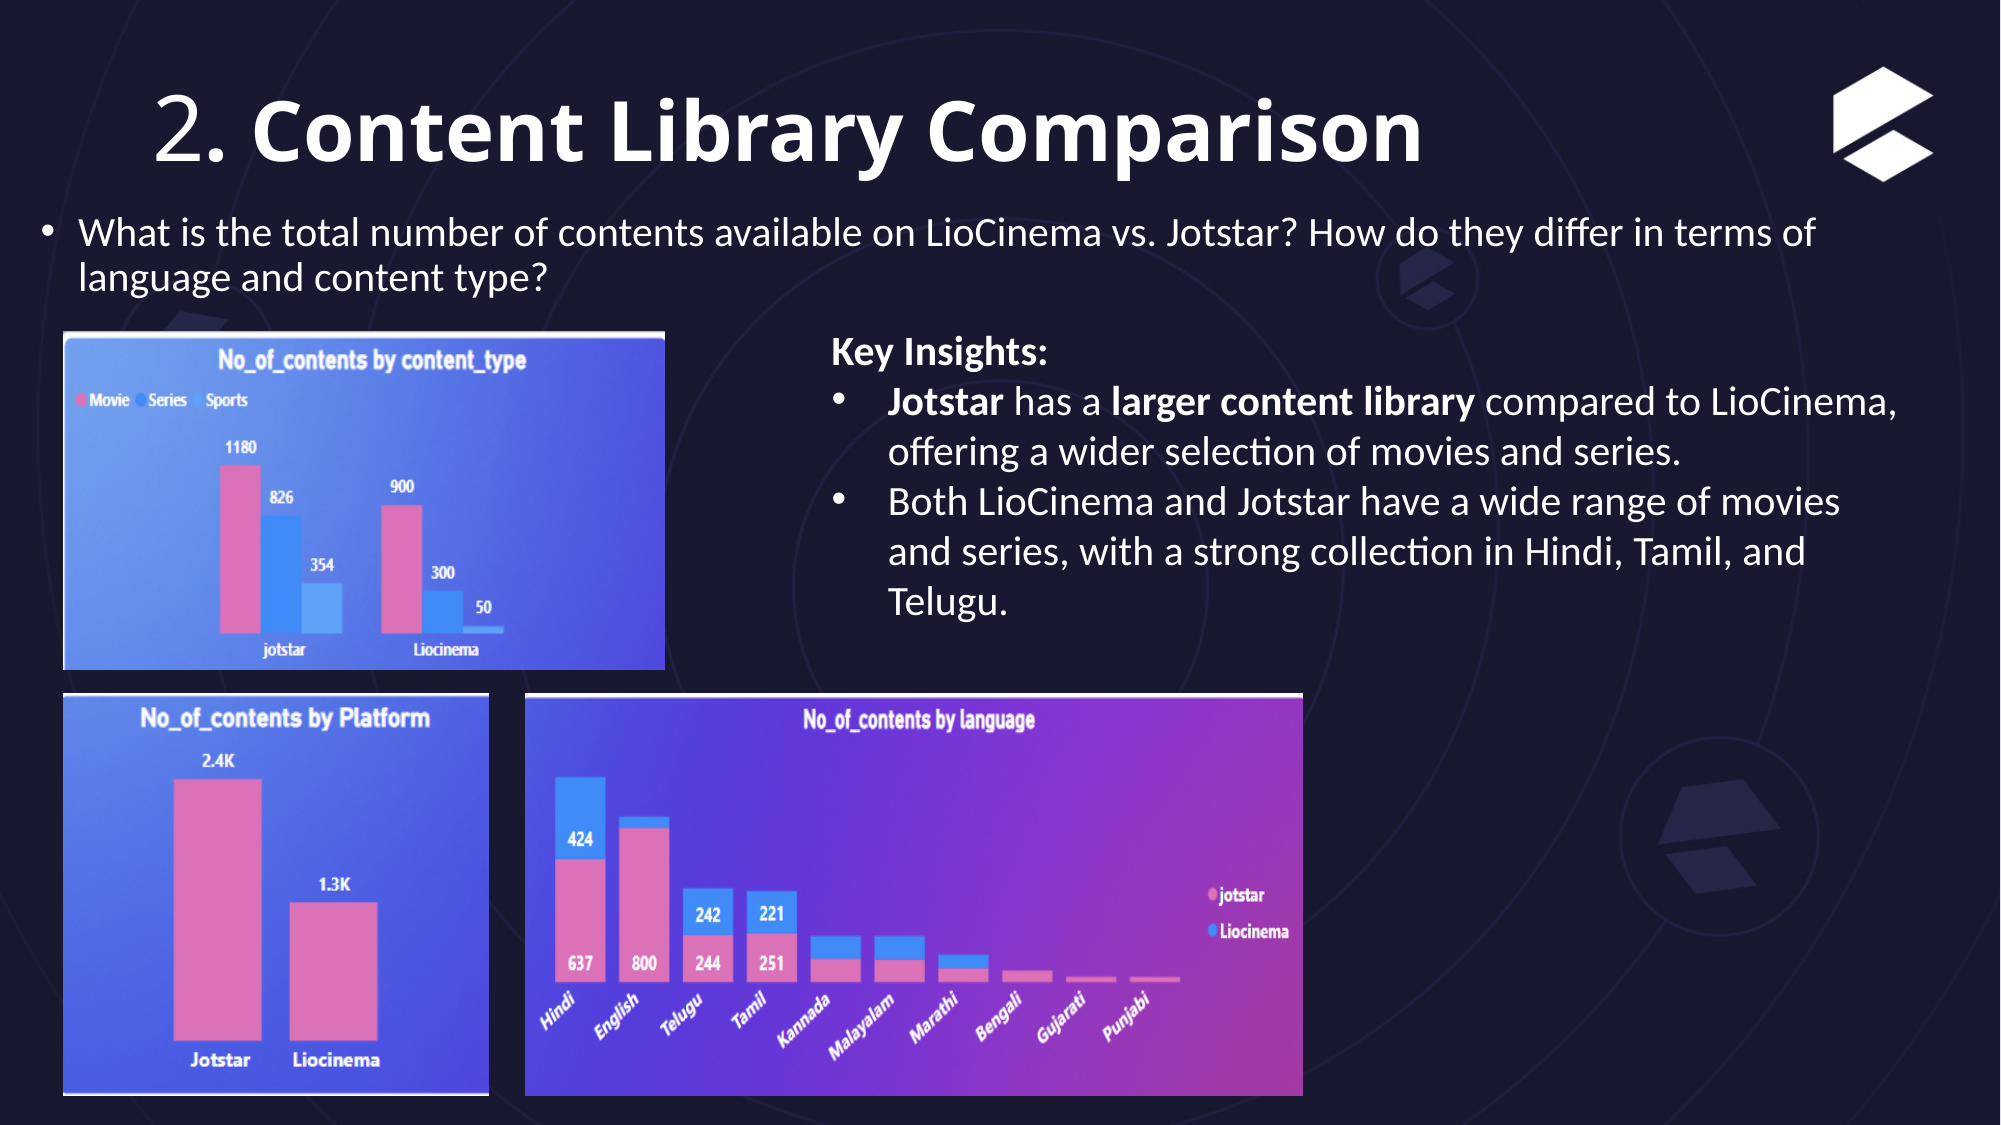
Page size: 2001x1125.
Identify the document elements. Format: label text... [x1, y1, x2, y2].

picture [63, 331, 665, 670]
picture [525, 693, 1303, 1096]
list What is the total number of contents available on LioCinema vs. Jotstar? How do they differ in terms of language and content type? [25, 202, 1959, 1125]
title 2. Content Library Comparison [137, 59, 1863, 202]
picture [63, 693, 489, 1096]
text_box Key Insights: Jotstar has a larger content library compared to LioCinema, offering a wider selection of movies and series. Both LioCinema and Jotstar have a wide range of movies and series, with a strong collection in Hindi, Tamil, and Telugu. [816, 316, 1918, 632]
picture [0, 0, 2001, 1125]
